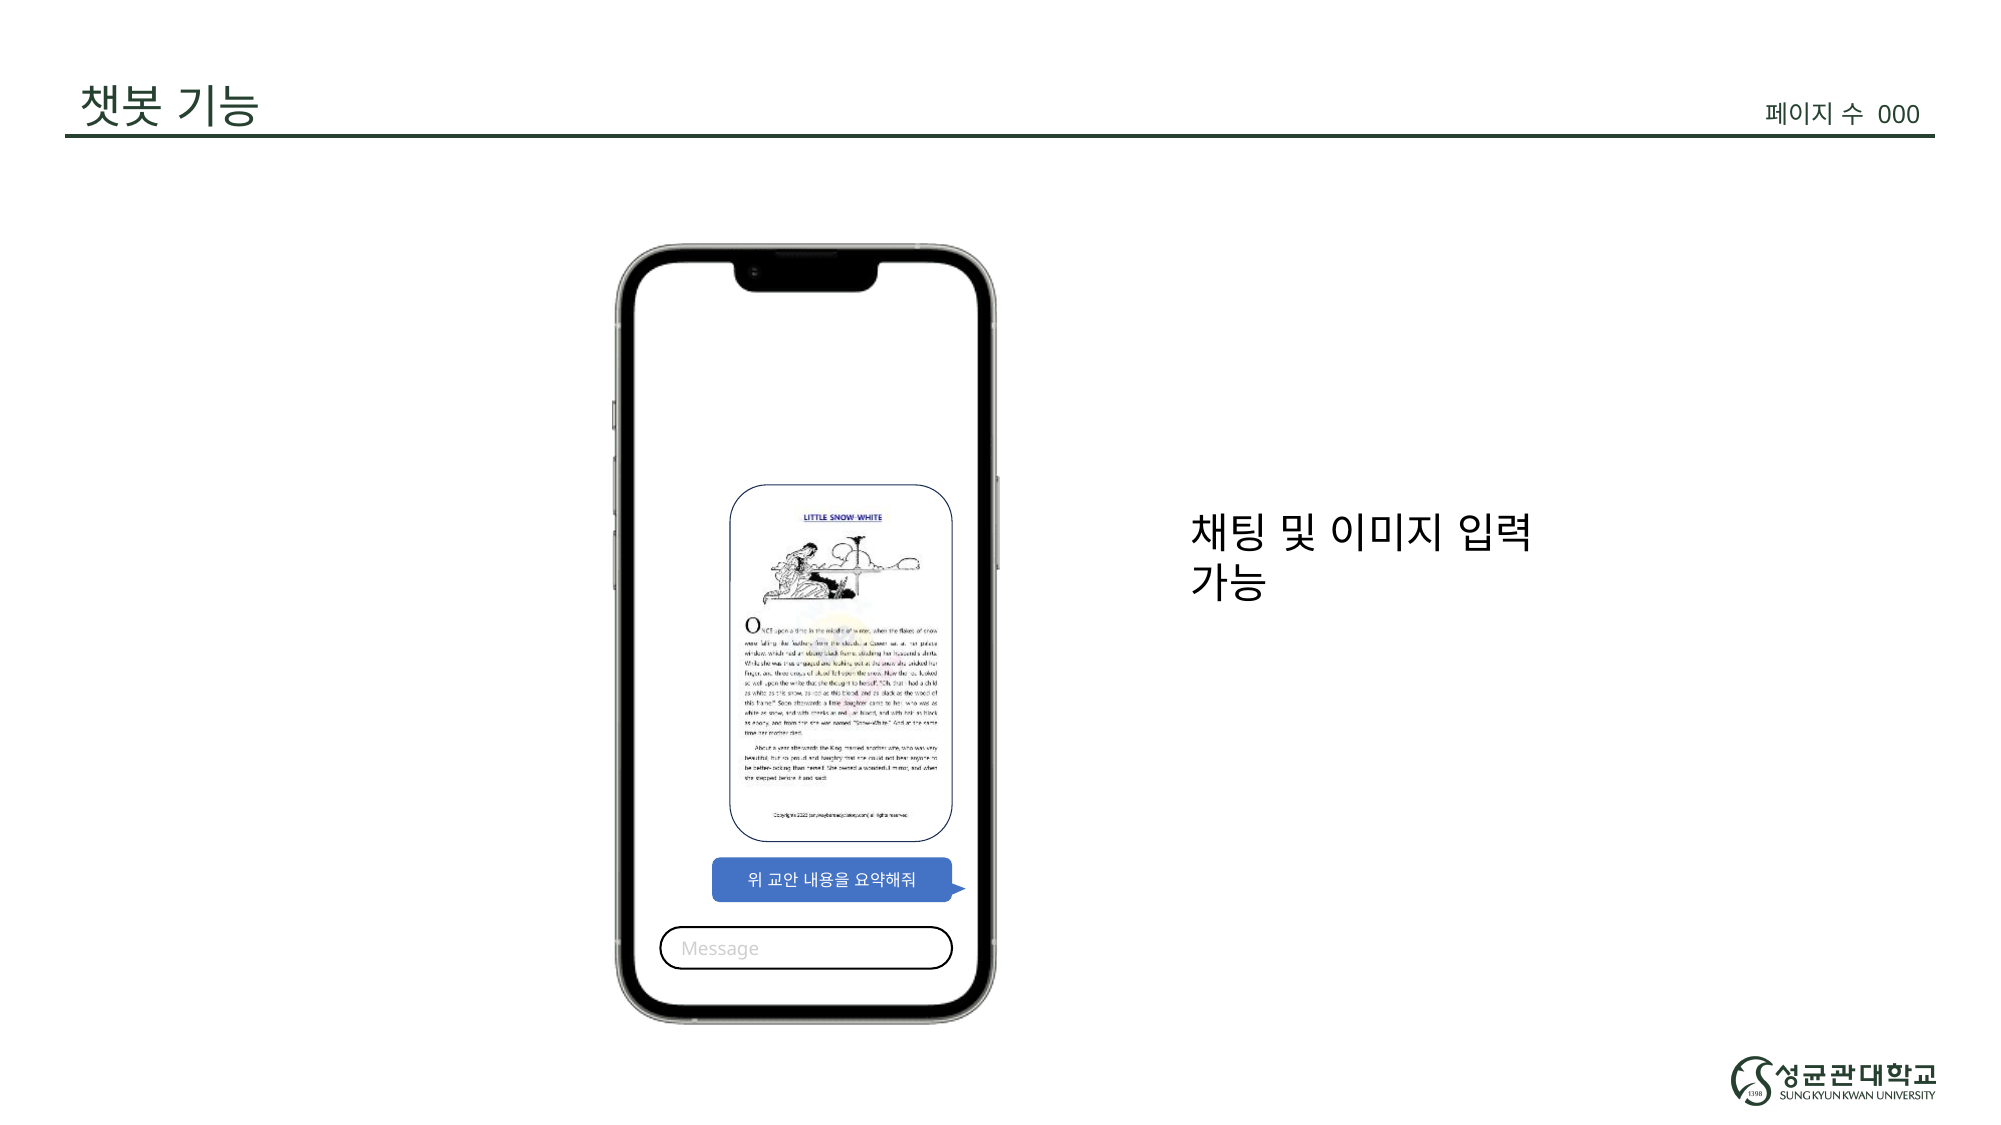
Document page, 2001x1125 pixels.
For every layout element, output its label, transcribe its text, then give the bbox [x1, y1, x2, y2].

text_box 채팅 및 이미지 입력 가능 [1176, 498, 1614, 614]
text_box 챗봇 기능 [64, 70, 380, 136]
picture [1731, 1056, 1936, 1106]
text_box 페이지 수 000 [1749, 91, 1936, 136]
picture [612, 243, 1000, 1025]
text_box 챗봇 기능 [64, 137, 380, 141]
